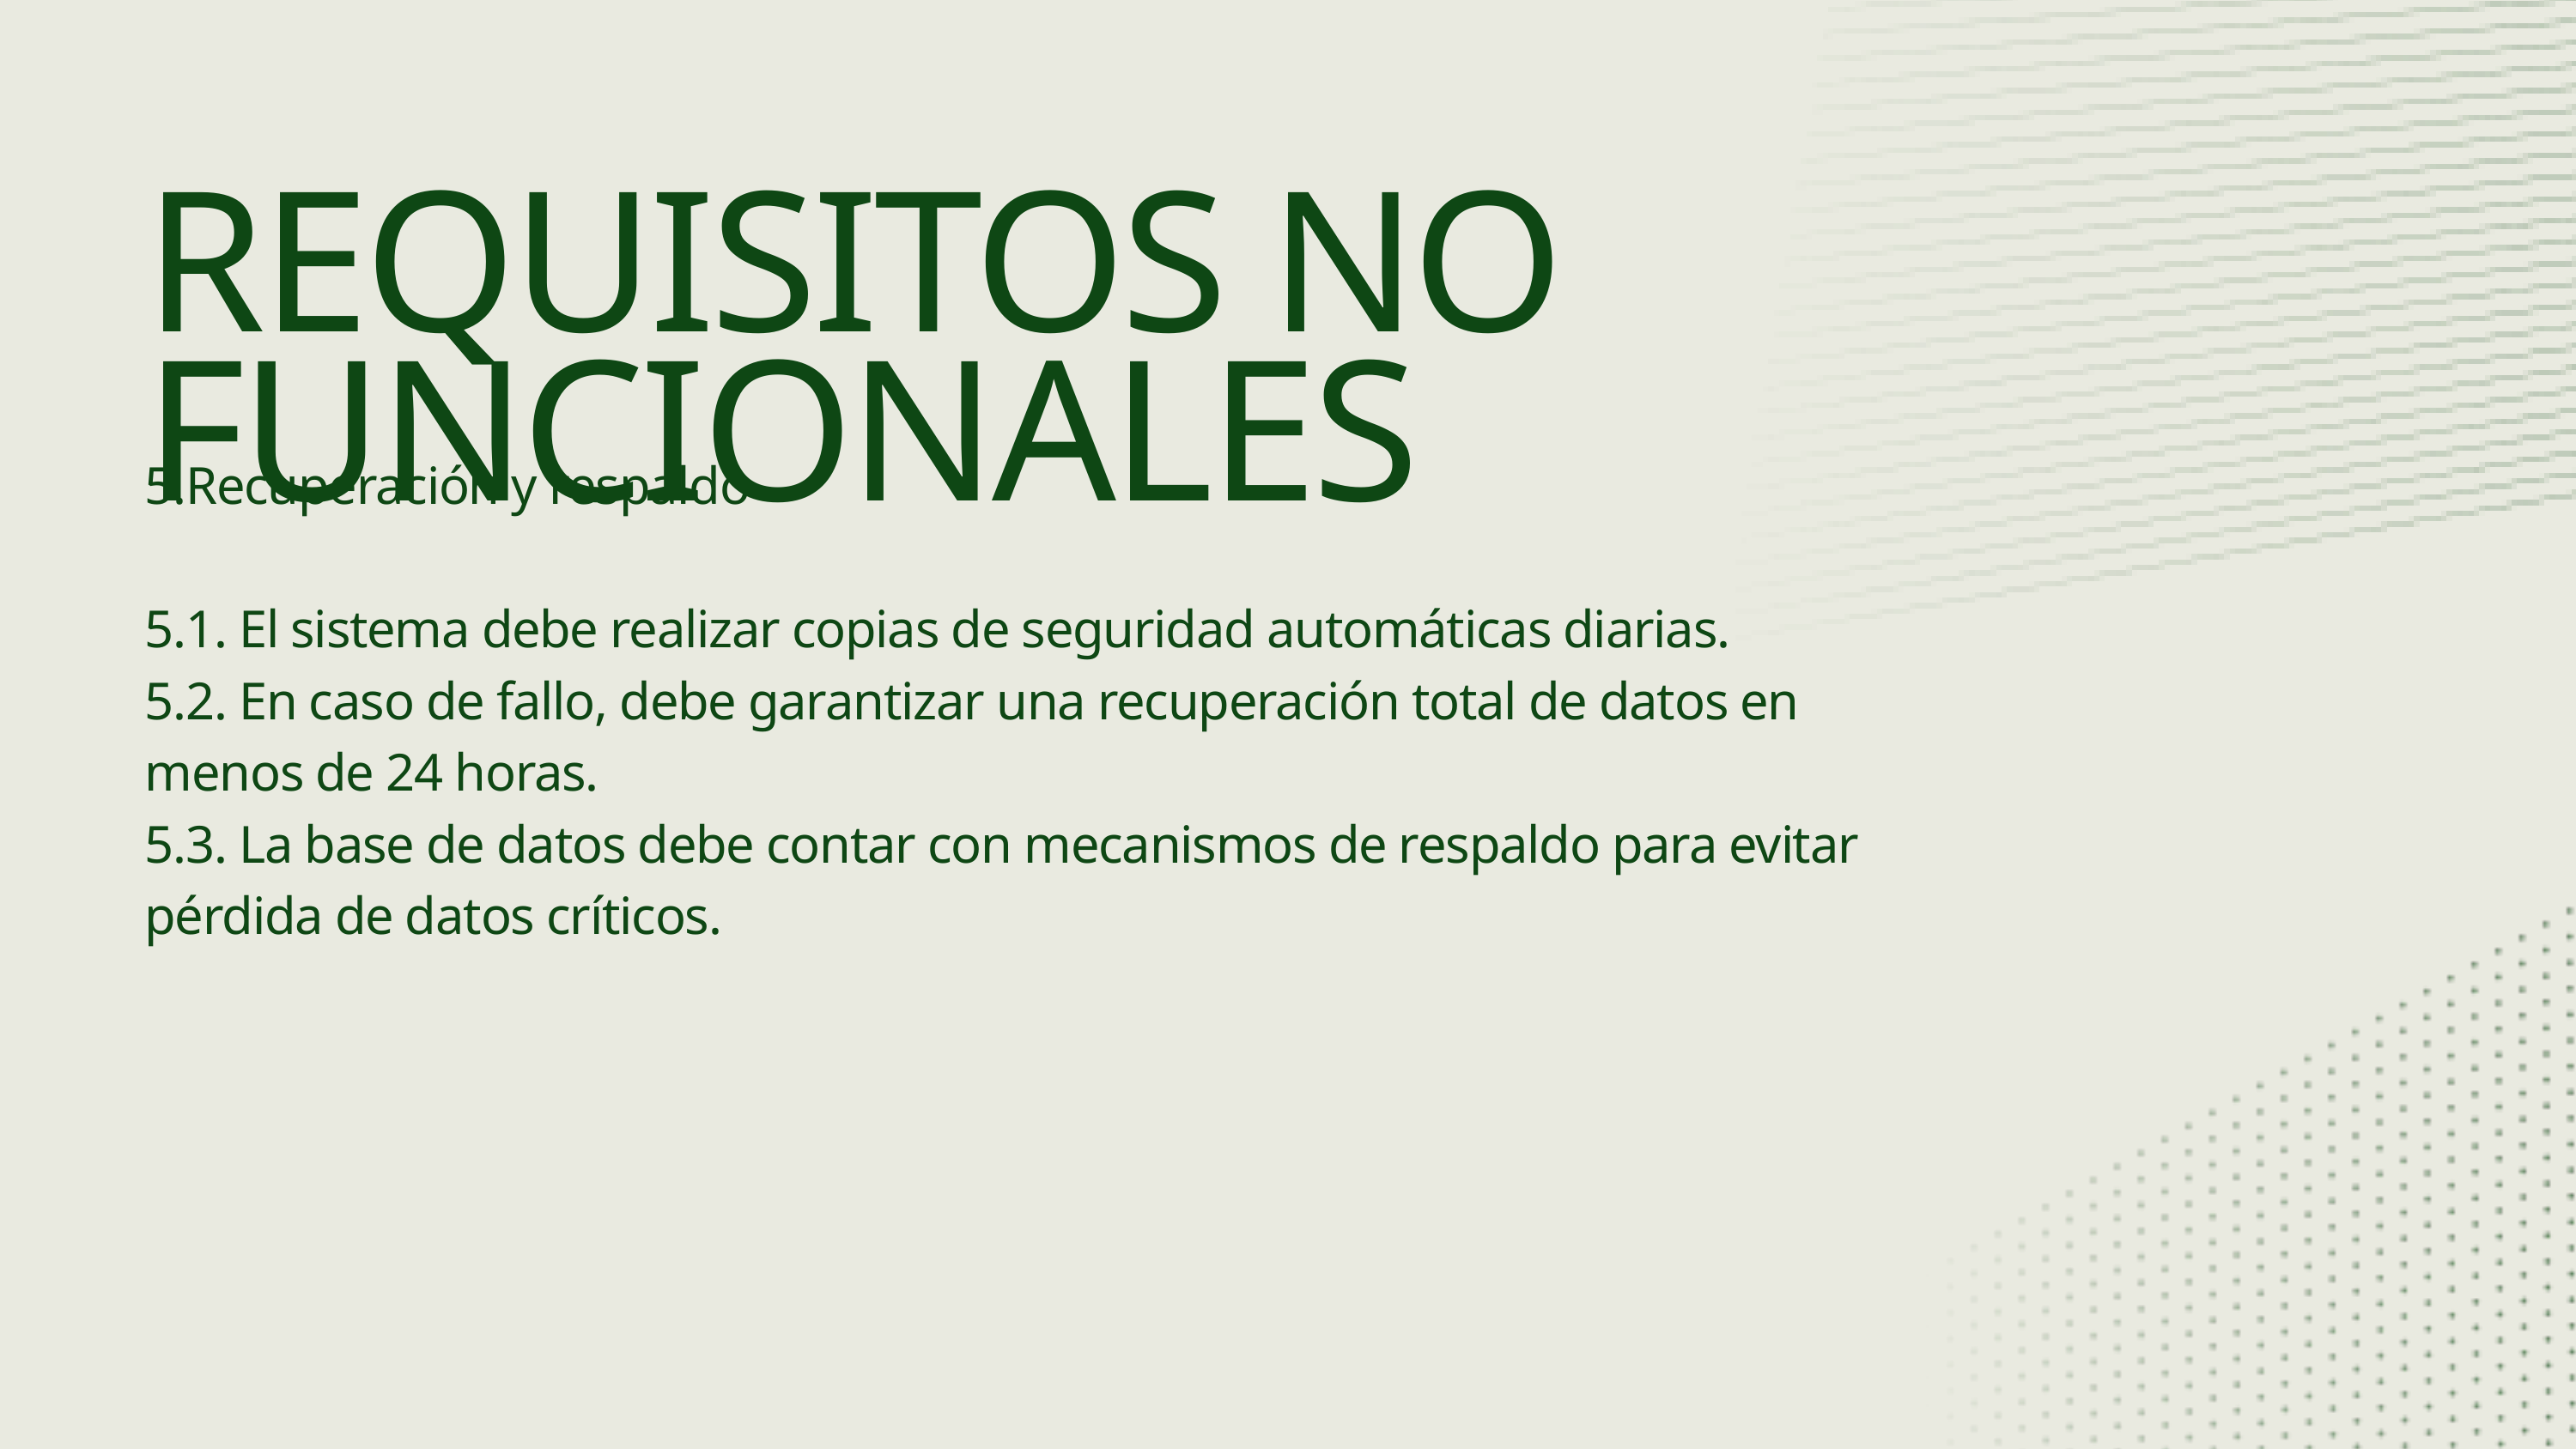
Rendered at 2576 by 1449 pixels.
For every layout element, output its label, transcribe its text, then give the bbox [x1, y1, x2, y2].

text_box REQUISITOS NO FUNCIONALES [144, 201, 2576, 541]
text_box [1720, 0, 2576, 201]
text_box 5.Recuperación y respaldo 5.1. El sistema debe realizar copias de seguridad automáticas diarias. 5.2. En caso de fallo, debe garantizar una recuperación total de datos en menos de 24 horas. 5.3. La base de datos debe contar con mecanismos de respaldo para evitar pérdida de datos críticos. [144, 443, 1925, 1015]
text_box [1924, 541, 2576, 1449]
